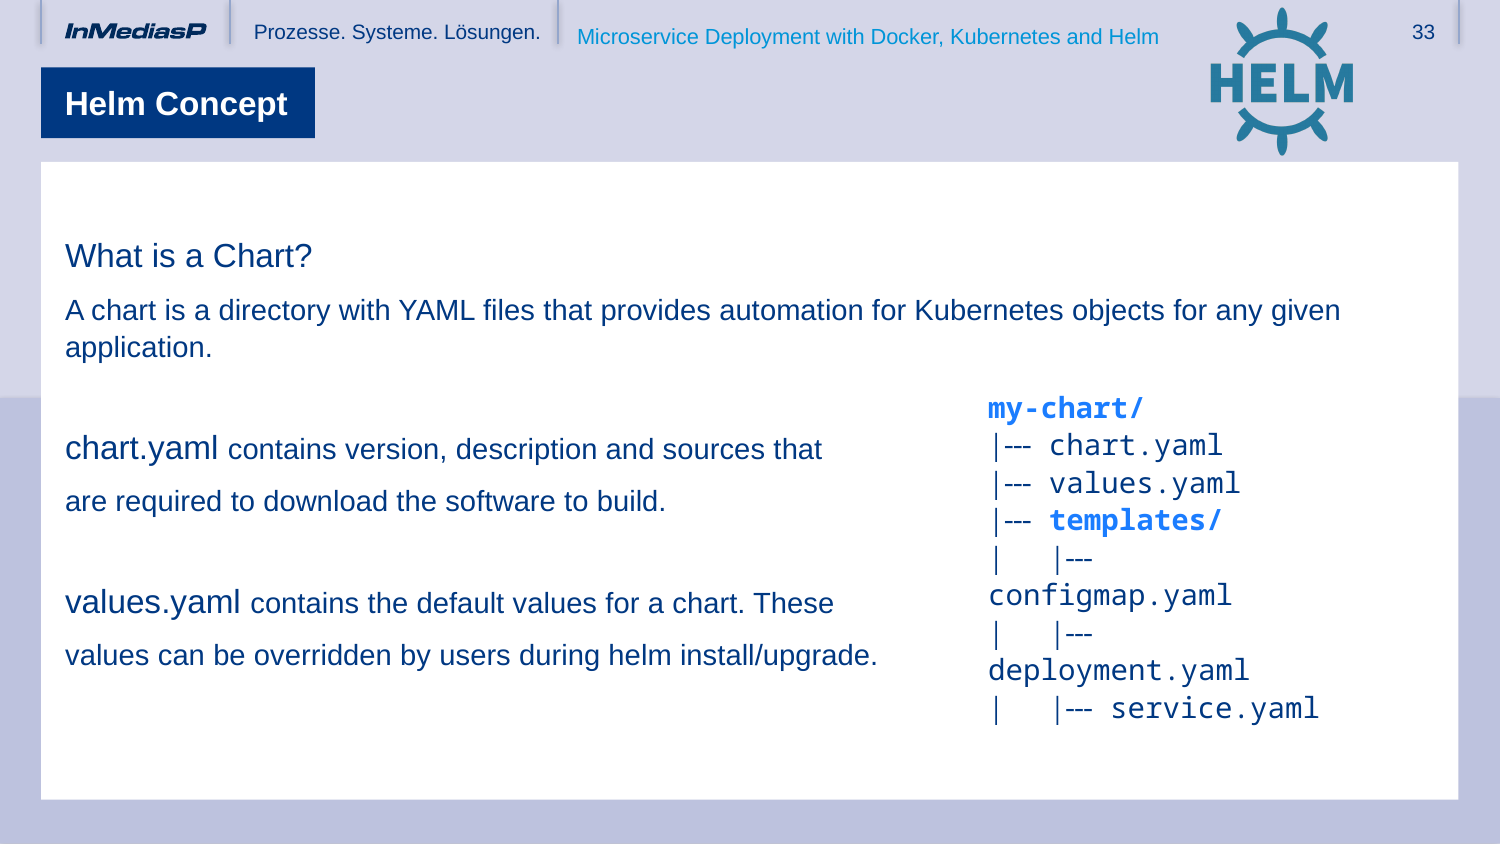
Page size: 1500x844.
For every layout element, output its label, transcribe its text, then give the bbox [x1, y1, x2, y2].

list What is a Chart? A chart is a directory with YAML files that provides automation for Kubernetes objects for any given application. chart.yaml contains version, description and sources that are required to download the software to build. values.yaml contains the default values for a chart. These values can be overridden by users during helm install/upgrade. [64, 185, 1436, 777]
picture [1210, 6, 1354, 156]
text_box my-chart/ |--- chart.yaml |--- values.yaml |--- templates/ | |--- configmap.yaml | |--- deployment.yaml | |--- service.yaml [988, 386, 1355, 724]
title Helm Concept [40, 67, 316, 139]
text_box Microservice Deployment with Docker, Kubernetes and Helm [577, 11, 1176, 49]
